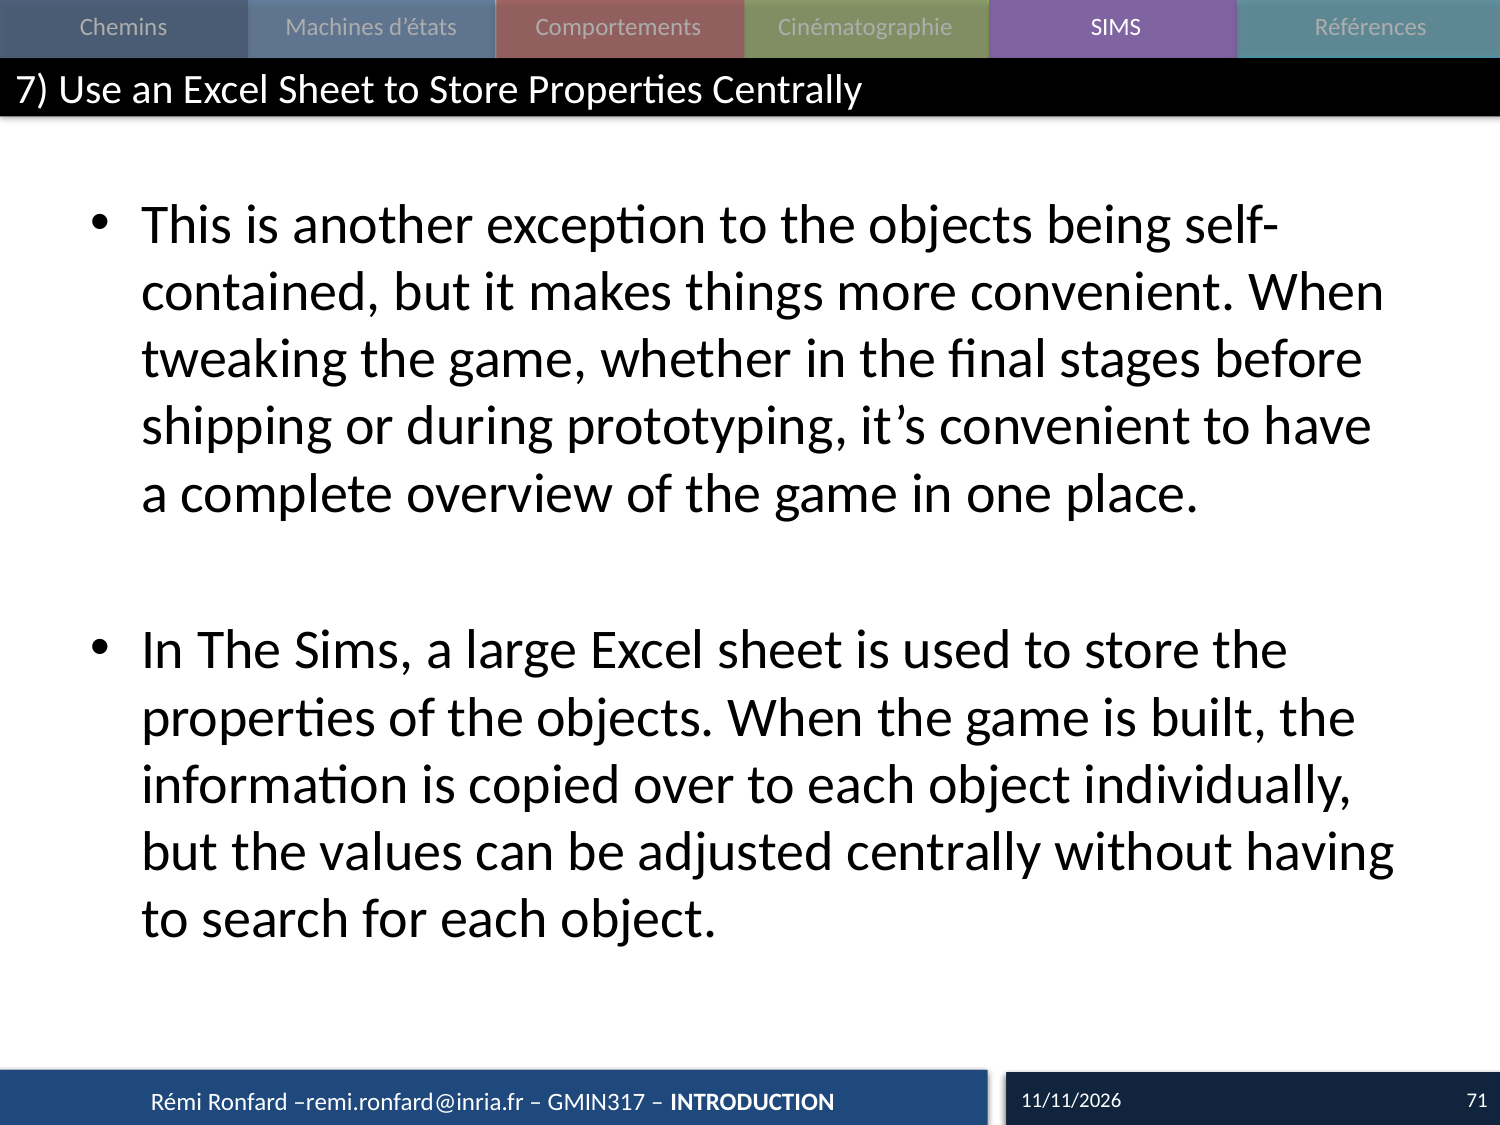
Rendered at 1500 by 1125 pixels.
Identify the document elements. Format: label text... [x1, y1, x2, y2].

title 7) Use an Excel Sheet to Store Properties Centrally [0, 58, 1500, 117]
slide_number 71 [1153, 1071, 1500, 1125]
list This is another exception to the objects being self-contained, but it makes things more convenient. When tweaking the game, whether in the final stages before shipping or during prototyping, it’s convenient to have a complete overview of the game in one place. In The Sims, a large Excel sheet is used to store the properties of the objects. When the game is built, the information is copied over to each object individually, but the values can be adjusted centrally without having to search for each object. [75, 179, 1425, 1005]
footer Rémi Ronfard –remi.ronfard@inria.fr – GMIN317 – INTRODUCTION [0, 1072, 988, 1125]
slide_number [1006, 1070, 1153, 1125]
